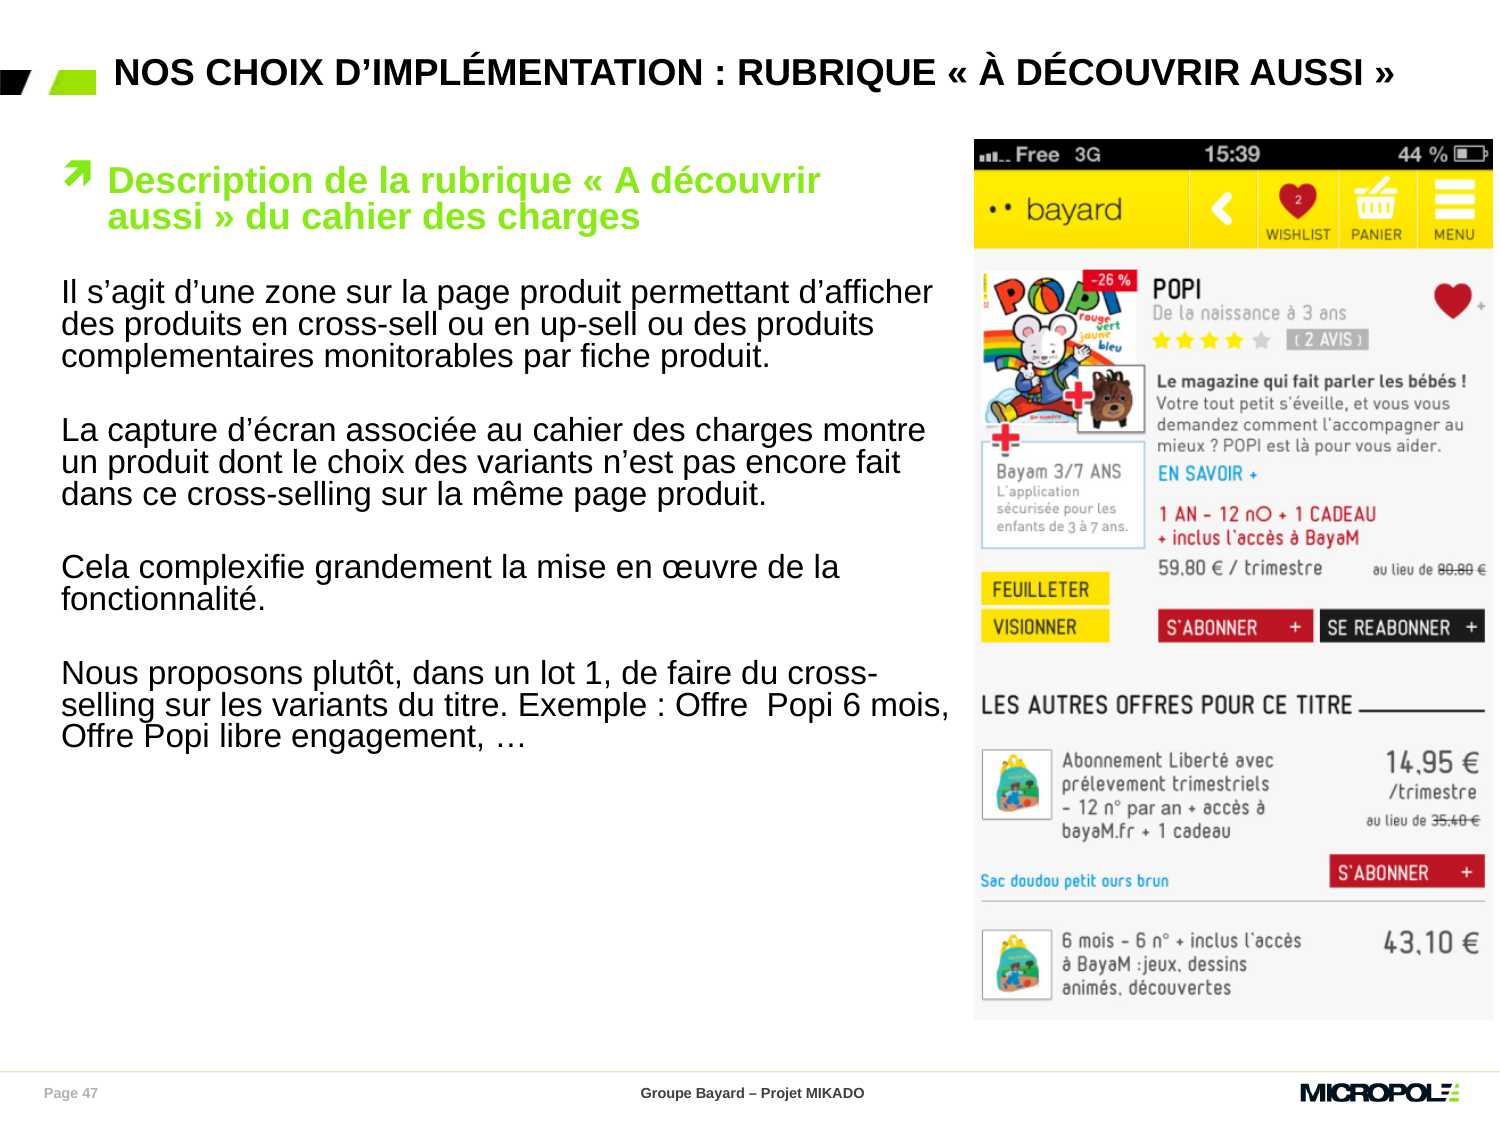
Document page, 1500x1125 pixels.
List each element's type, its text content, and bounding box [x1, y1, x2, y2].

slide_number Page 47 [43, 1076, 394, 1109]
picture [974, 139, 1493, 1020]
footer Groupe Bayard – Projet MIKADO [515, 1076, 991, 1109]
title nos choix d’implémentation : rubrique « à découvrir aussi » [113, 52, 1433, 95]
picture [1300, 1083, 1459, 1102]
picture [0, 70, 96, 95]
list Description de la rubrique « A découvrir aussi » du cahier des charges Il s’agit d’une zone sur la page produit permettant d’afficher des produits en cross-sell ou en up-sell ou des produits complementaires monitorables par fiche produit. La capture d’écran associée au cahier des charges montre un produit dont le choix des variants n’est pas encore fait dans ce cross-selling sur la même page produit. Cela complexifie grandement la mise en œuvre de la fonctionnalité. Nous proposons plutôt, dans un lot 1, de faire du cross-selling sur les variants du titre. Exemple : Offre Popi 6 mois, Offre Popi libre engagement, … [60, 164, 955, 978]
